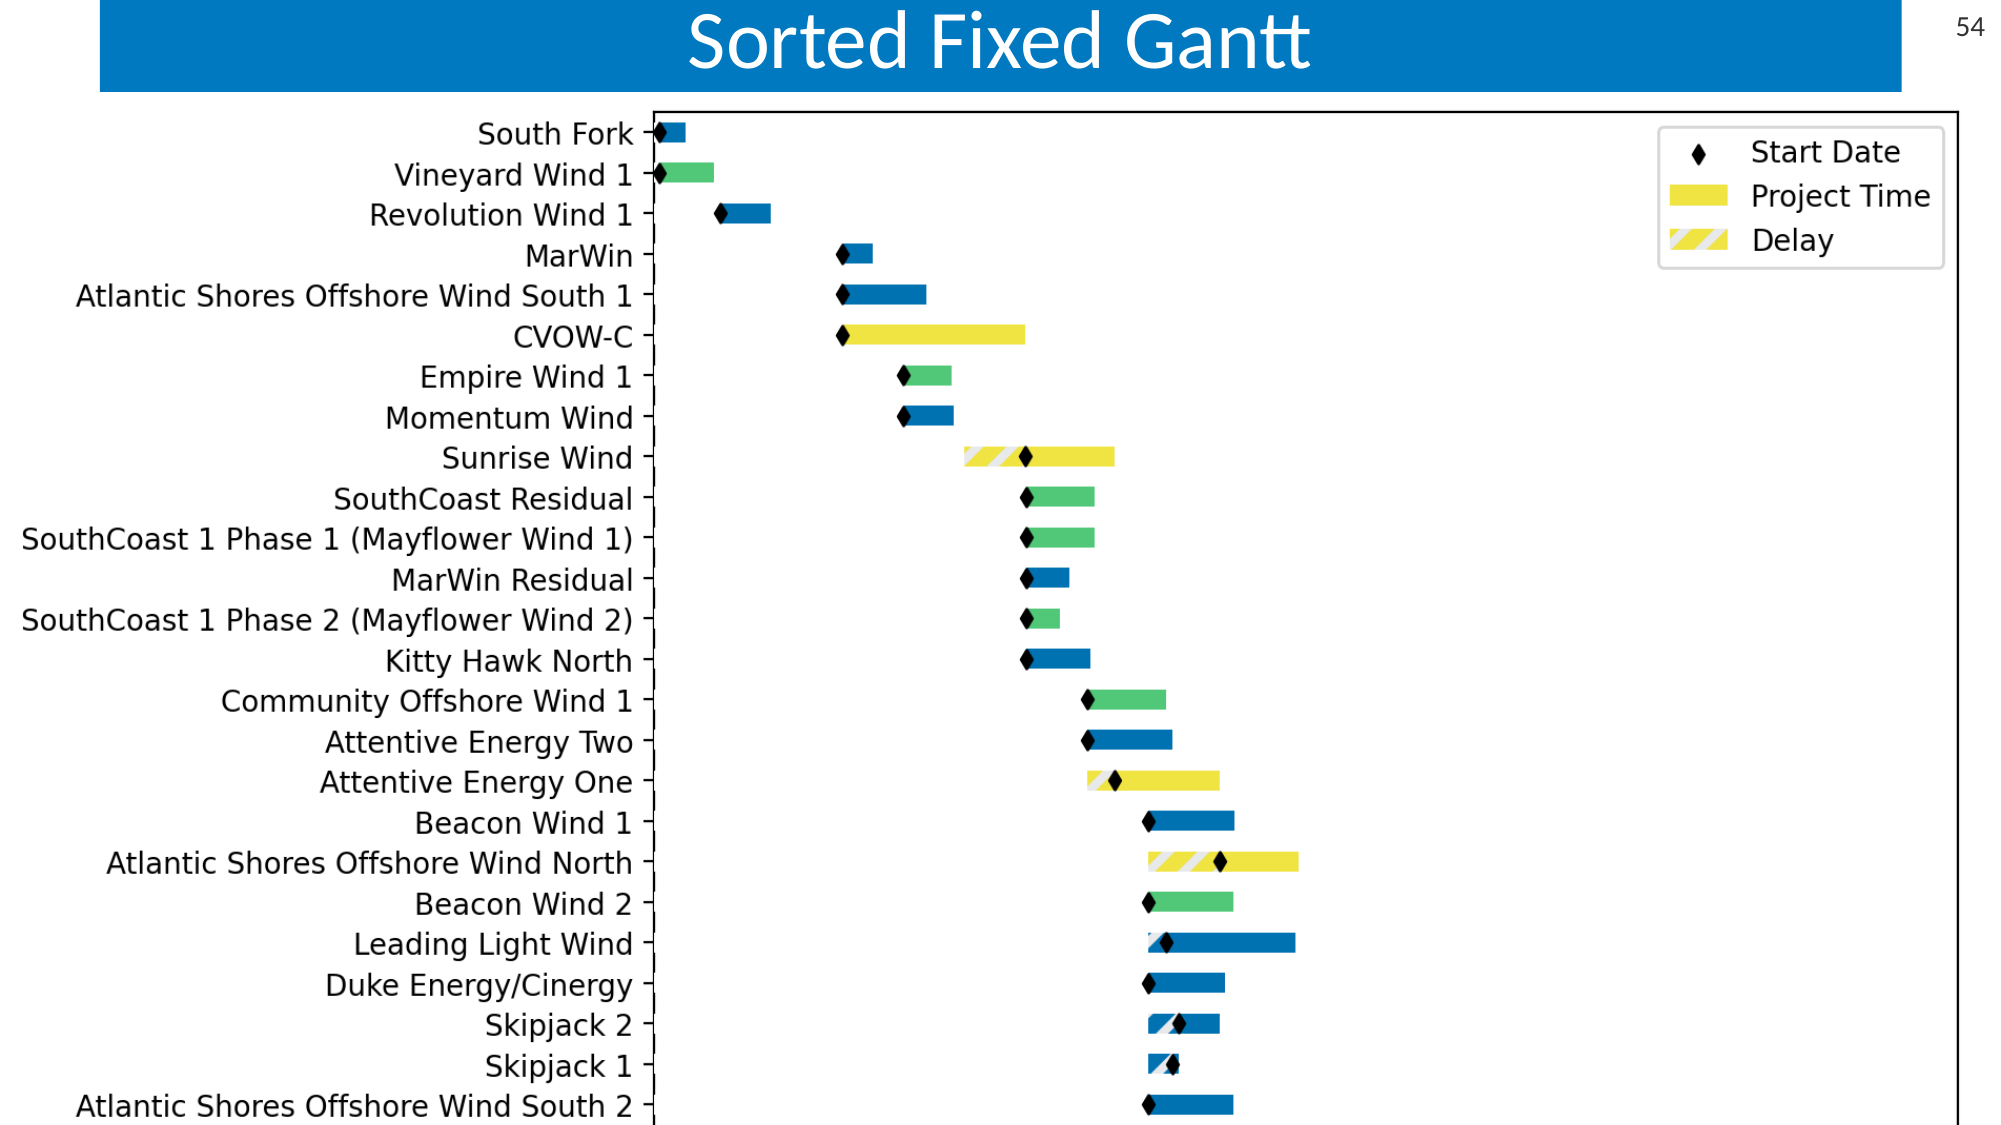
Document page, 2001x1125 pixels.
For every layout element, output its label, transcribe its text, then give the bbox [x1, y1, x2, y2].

title Sorted Fixed Gantt [99, 0, 1902, 90]
picture [0, 92, 2000, 1125]
